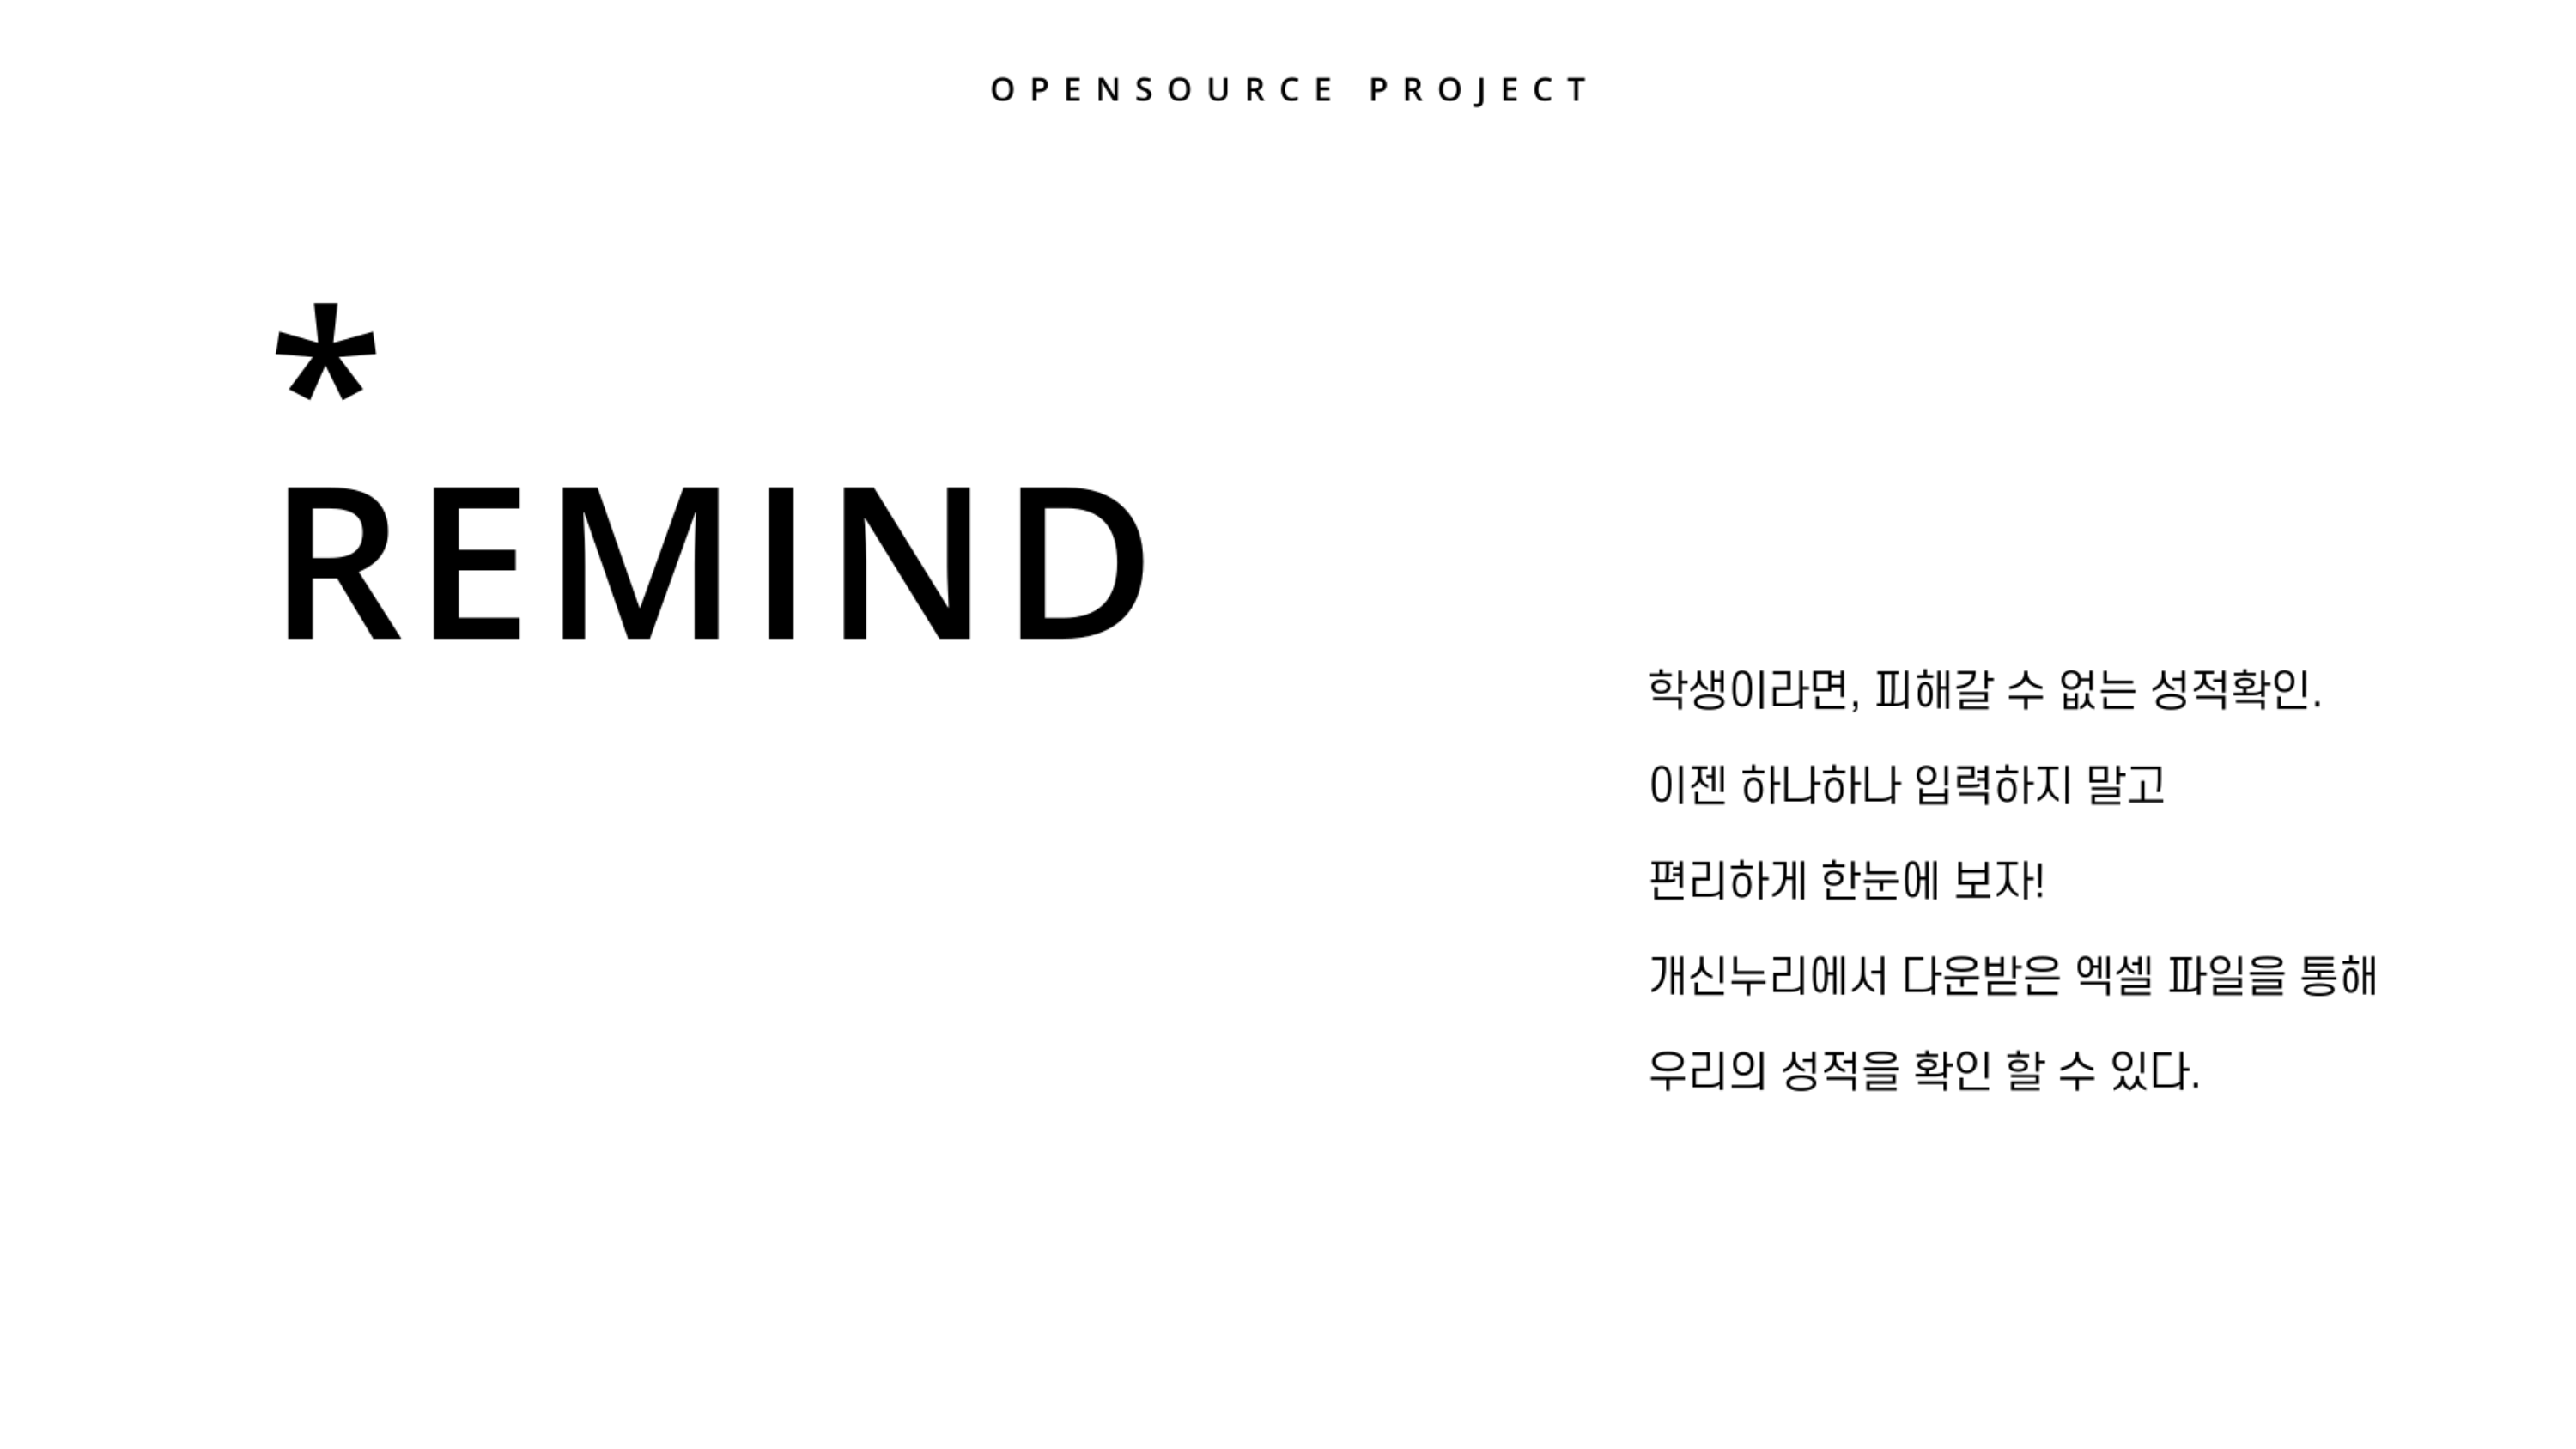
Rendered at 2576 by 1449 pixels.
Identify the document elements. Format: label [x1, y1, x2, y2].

picture [556, 60, 1601, 125]
picture [1640, 654, 2397, 1113]
picture [236, 202, 1262, 800]
